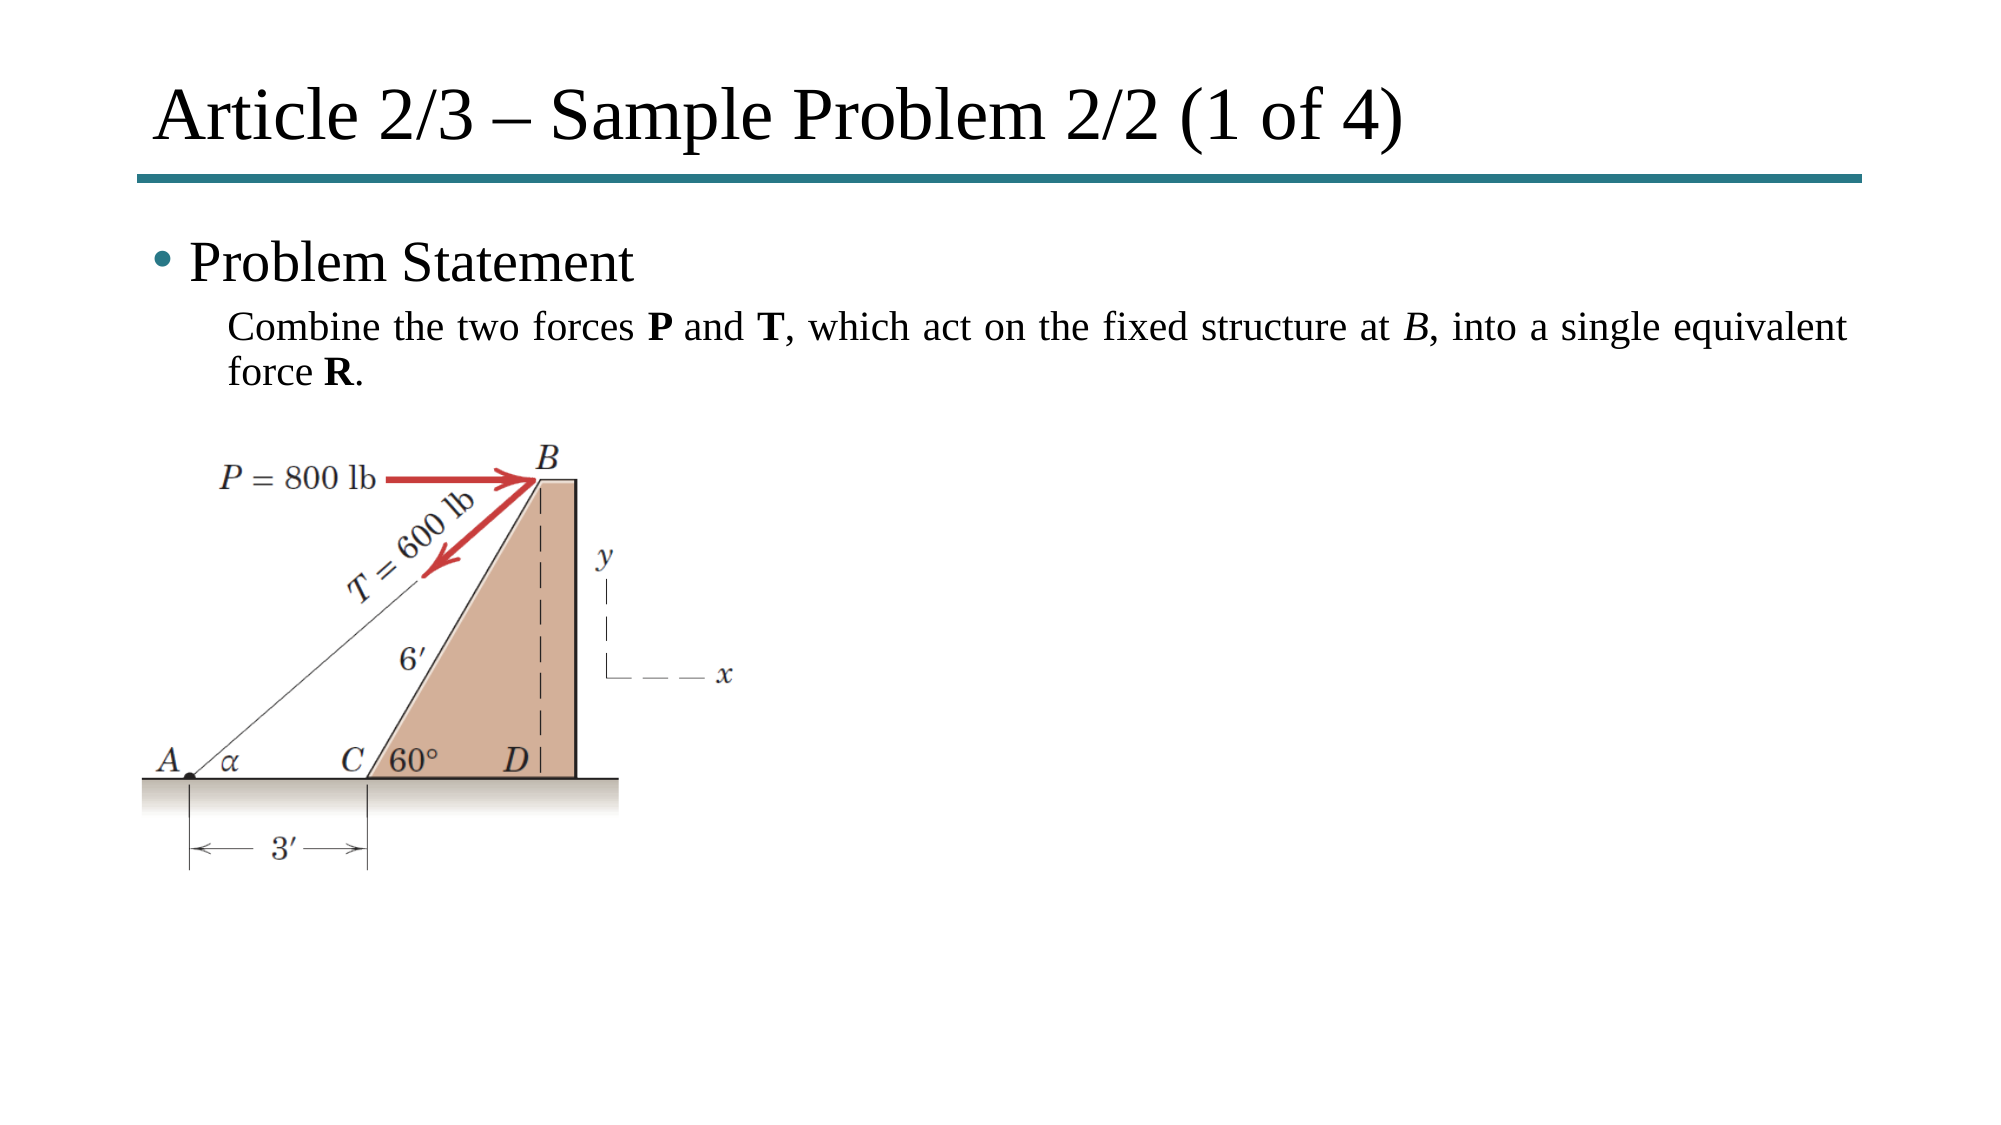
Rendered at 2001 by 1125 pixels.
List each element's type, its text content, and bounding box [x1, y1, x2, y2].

title Article 2/3 – Sample Problem 2/2 (1 of 4) [137, 59, 1863, 170]
list Problem Statement Combine the two forces P and T, which act on the fixed structure at B, into a single equivalent force R. [137, 223, 1863, 1091]
picture [137, 434, 738, 880]
